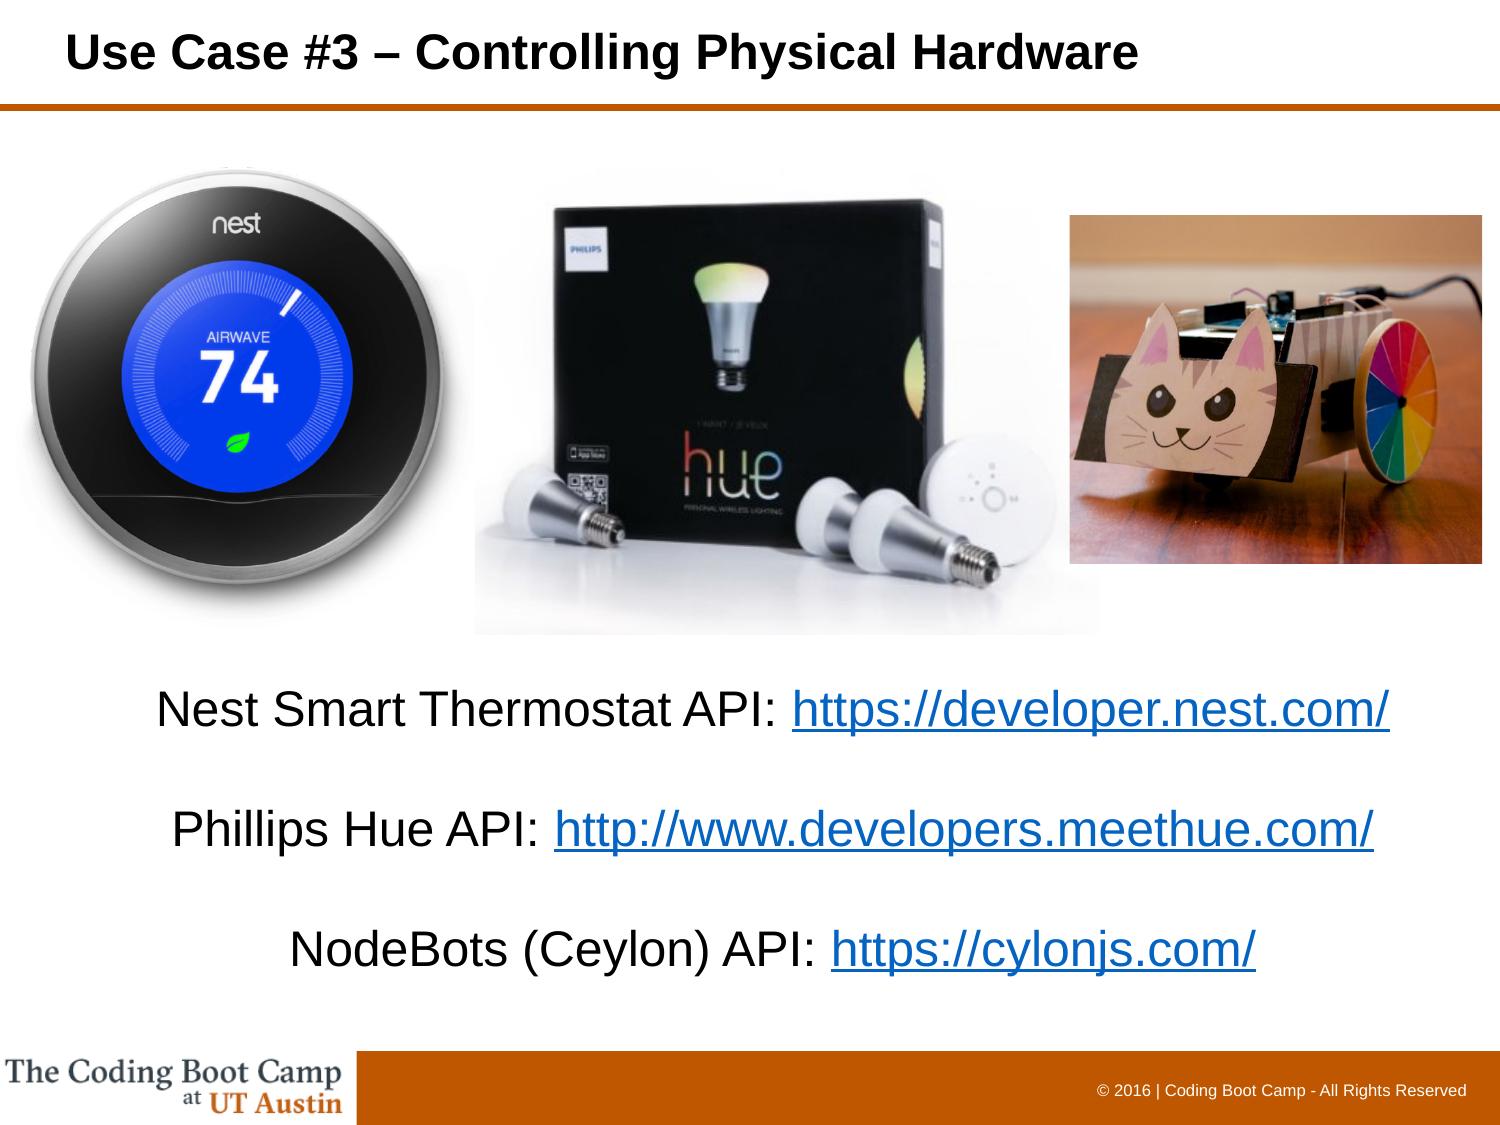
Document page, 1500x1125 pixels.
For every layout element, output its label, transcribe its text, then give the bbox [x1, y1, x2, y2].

picture [0, 163, 1483, 640]
picture [0, 1050, 357, 1125]
title Use Case #3 – Controlling Physical Hardware [50, 0, 1175, 108]
text_box Nest Smart Thermostat API: https://developer.nest.com/ Phillips Hue API: http://www.developers.meethue.com/ NodeBots (Ceylon) API: https://cylonjs.com/ [49, 668, 1459, 1096]
